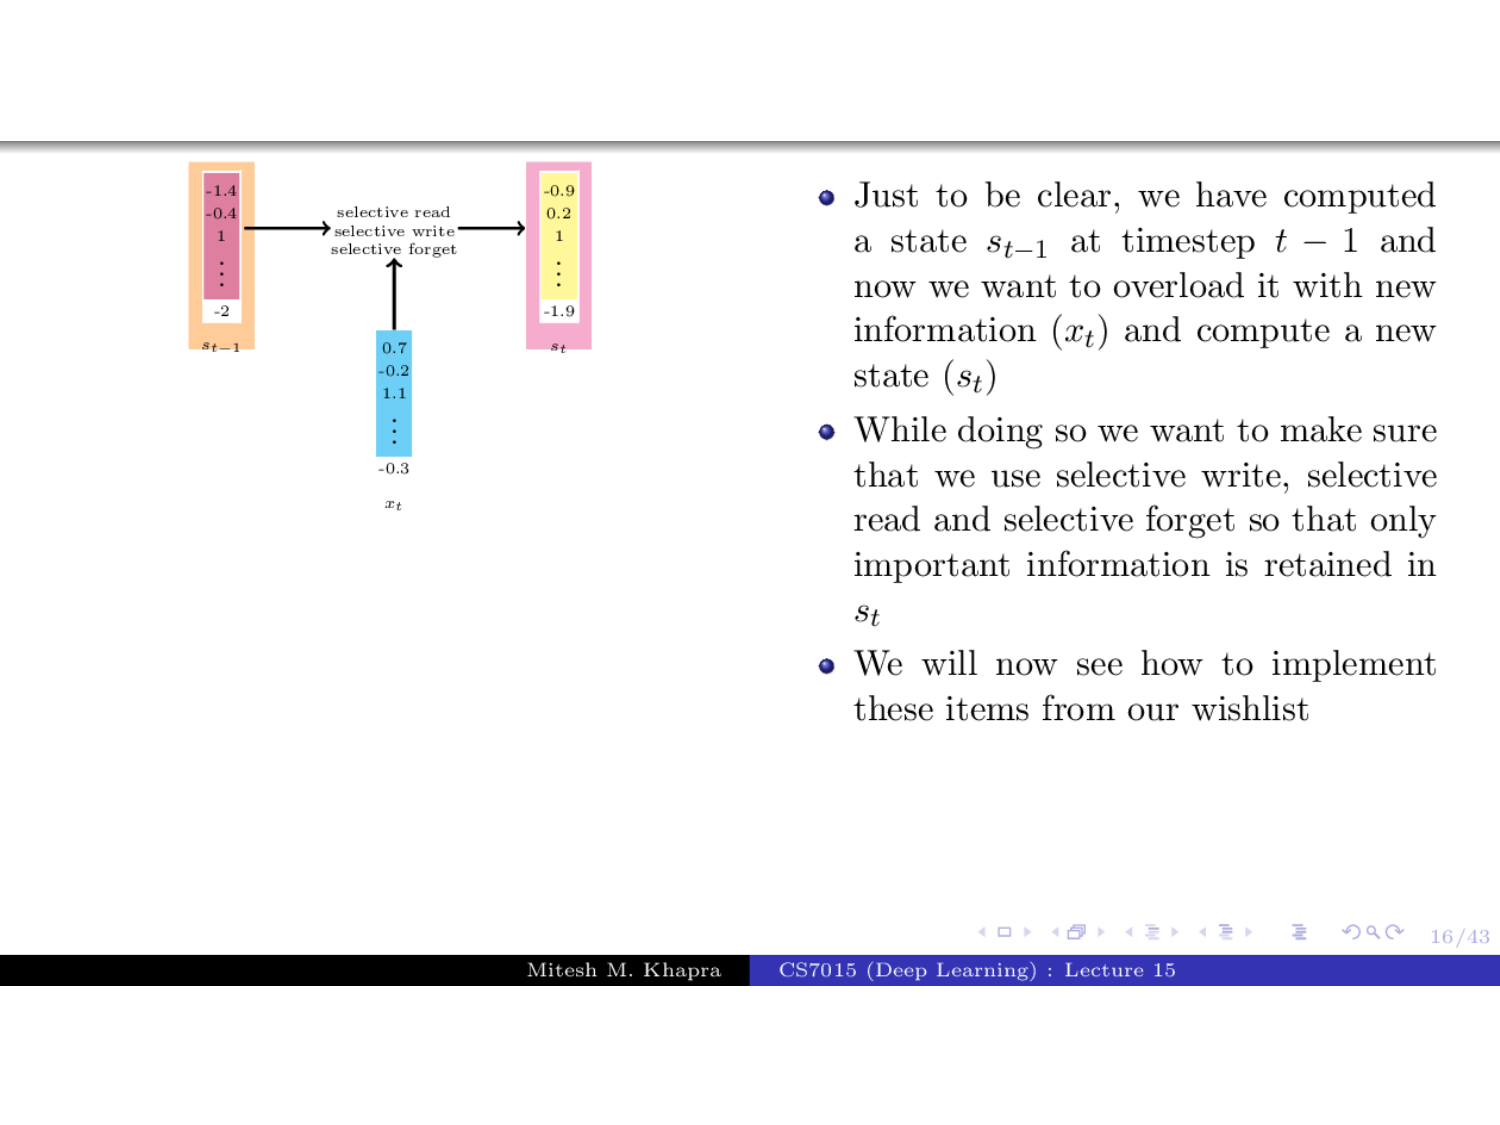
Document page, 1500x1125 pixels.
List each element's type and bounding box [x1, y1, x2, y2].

picture [0, 141, 1500, 986]
